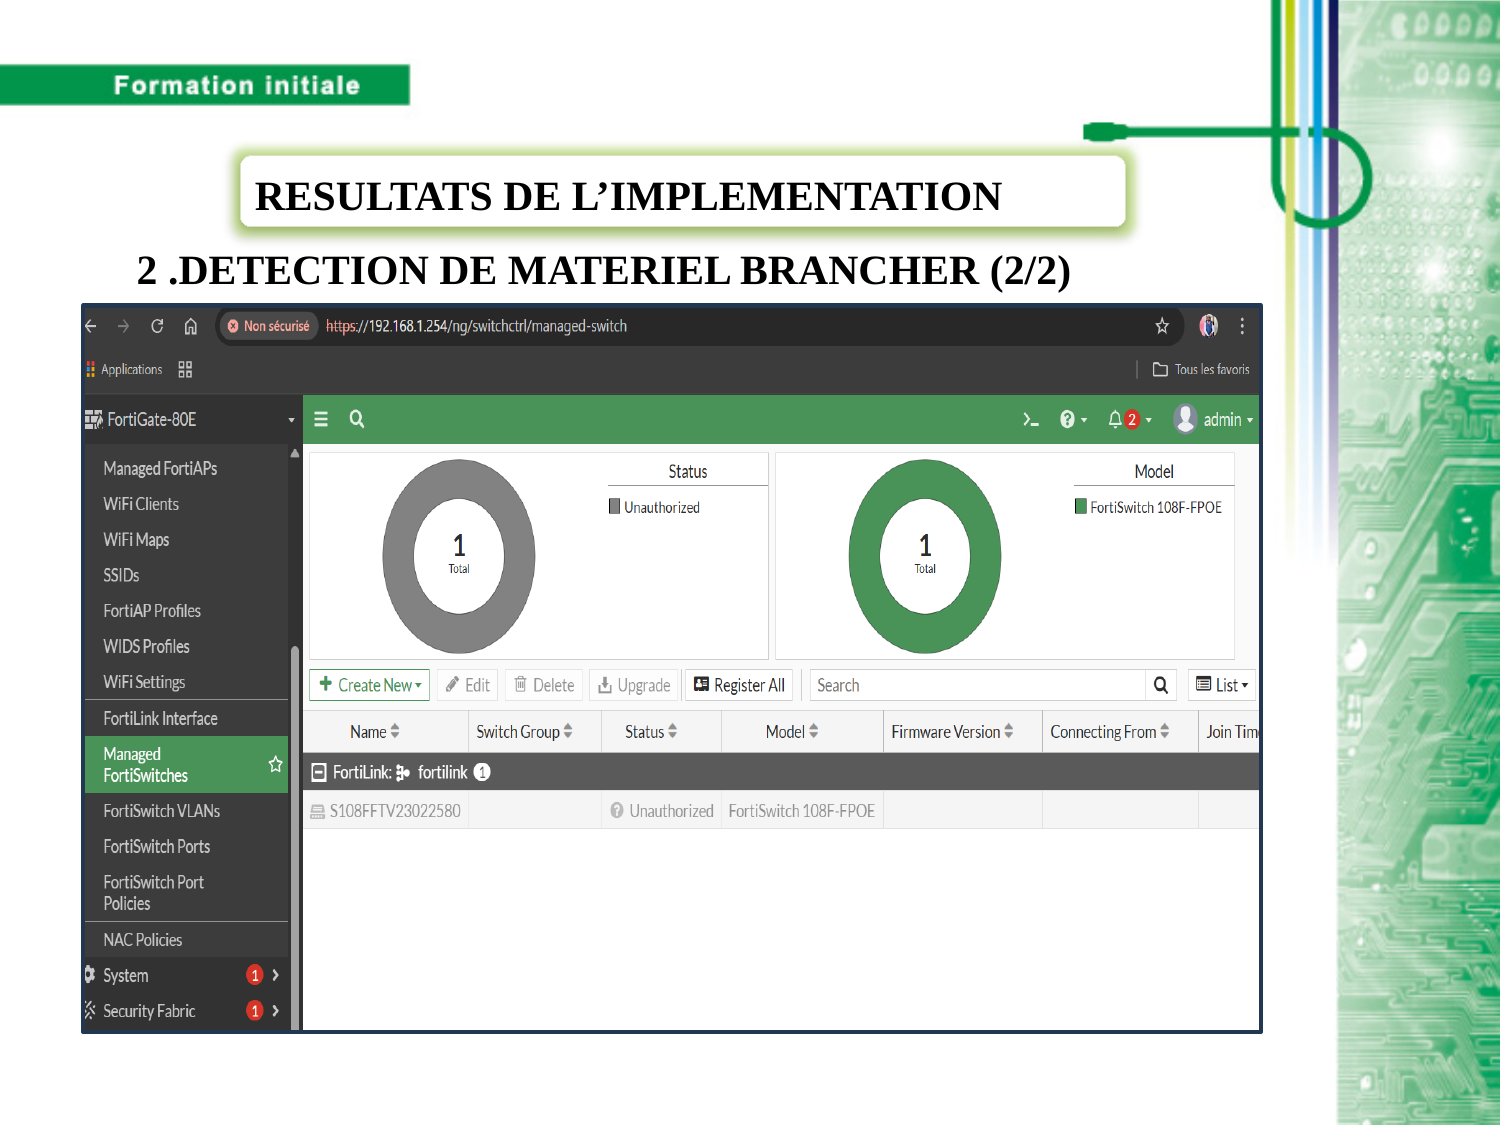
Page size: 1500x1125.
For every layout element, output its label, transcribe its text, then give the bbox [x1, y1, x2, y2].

list 2 .DETECTION DE MATERIEL BRANCHER (2/2) [0, 235, 1300, 1096]
text_box [241, 155, 1125, 161]
text_box RESULTATS DE L’IMPLEMENTATION [240, 161, 1144, 227]
text_box [81, 303, 1263, 1034]
picture [0, 0, 1500, 1125]
